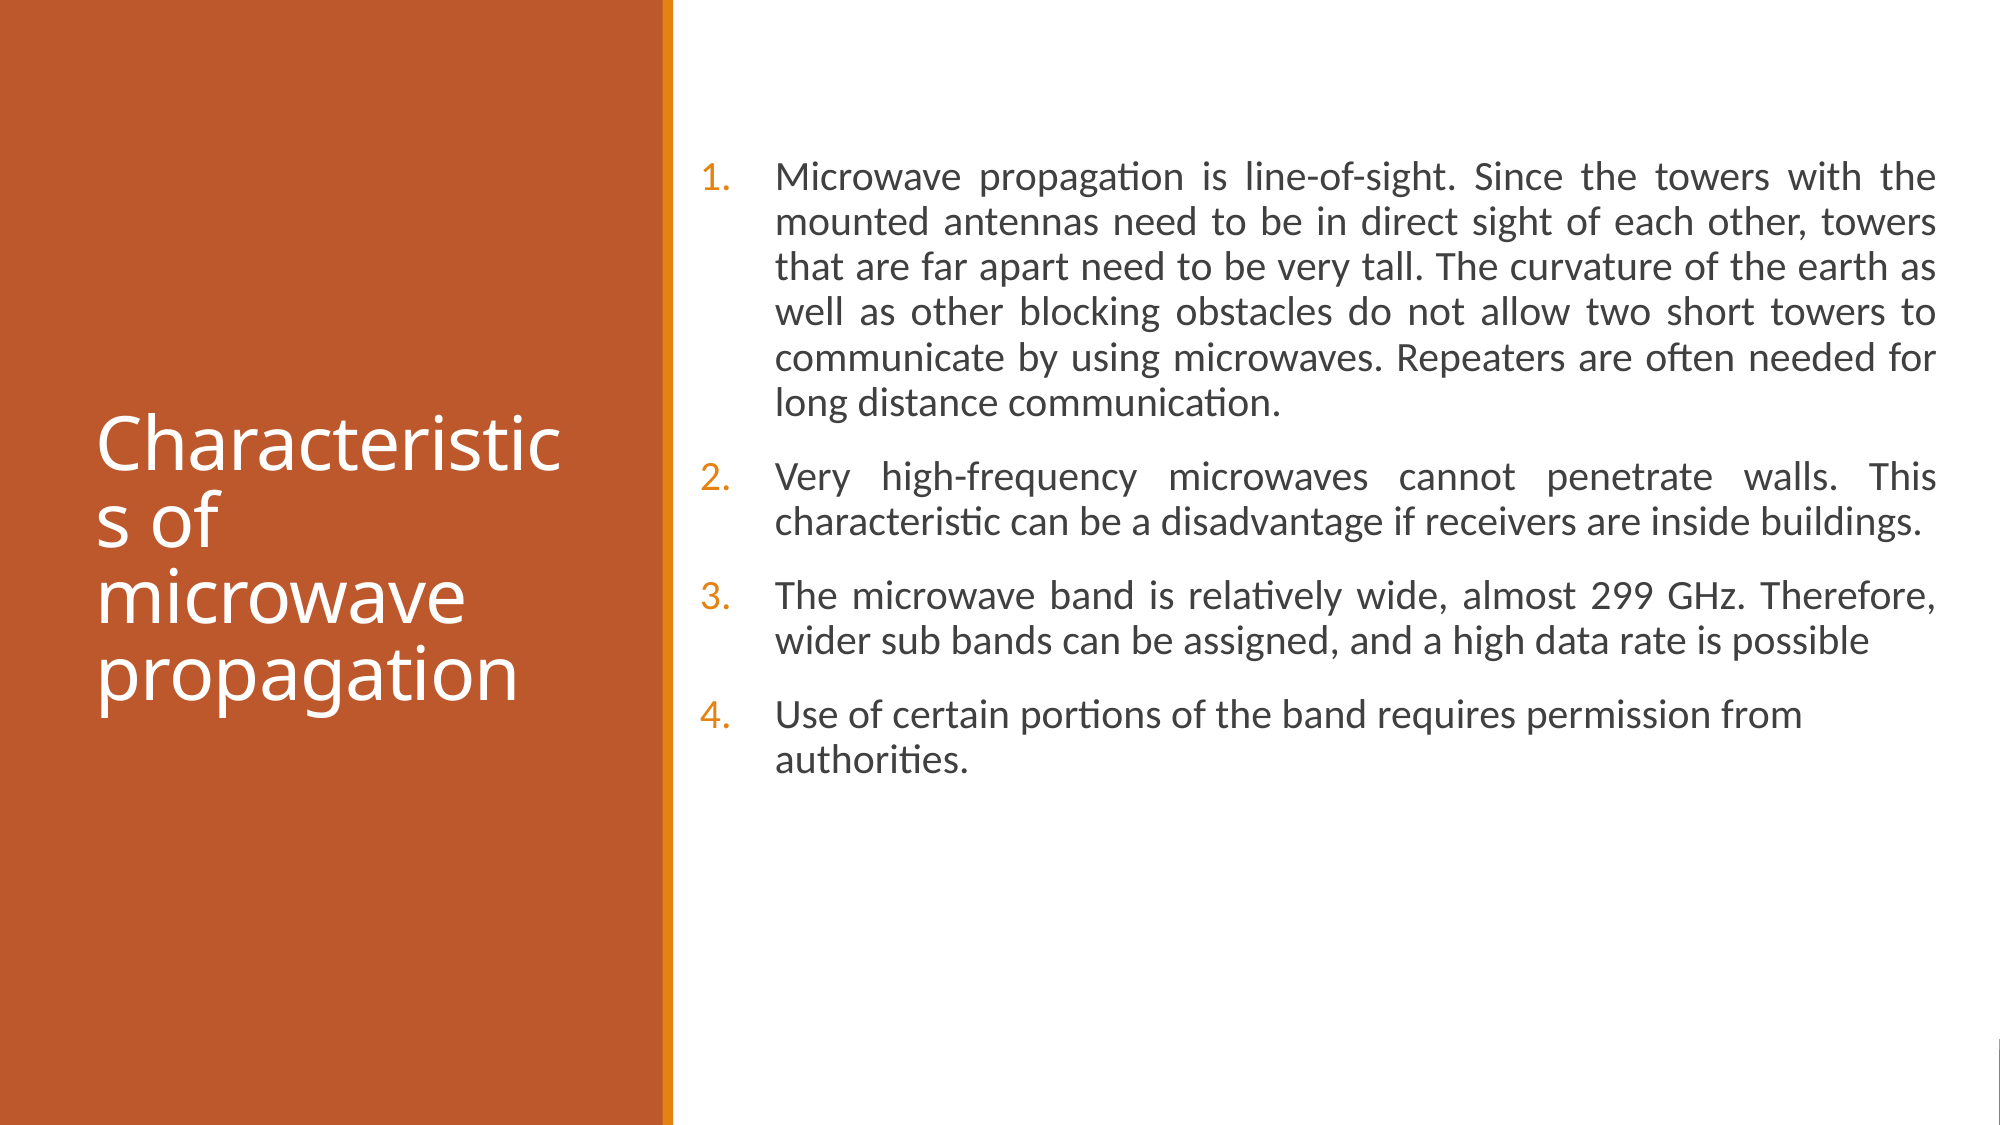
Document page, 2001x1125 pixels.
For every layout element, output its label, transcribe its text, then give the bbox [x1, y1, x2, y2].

text_box [0, 0, 661, 1125]
list Microwave propagation is line-of-sight. Since the towers with the mounted antennas need to be in direct sight of each other, towers that are far apart need to be very tall. The curvature of the earth as well as other blocking obstacles do not allow two short towers to communicate by using microwaves. Repeaters are often needed for long distance communication. Very high-frequency microwaves cannot penetrate walls. This characteristic can be a disadvantage if receivers are inside buildings. The microwave band is relatively wide, almost 299 GHz. Therefore, wider sub bands can be assigned, and a high data rate is possible Use of certain portions of the band requires permission from authorities. [699, 99, 1938, 913]
text_box [674, 0, 2000, 1125]
title Characteristics of microwave propagation [80, 99, 587, 1026]
text_box [661, 0, 674, 1125]
